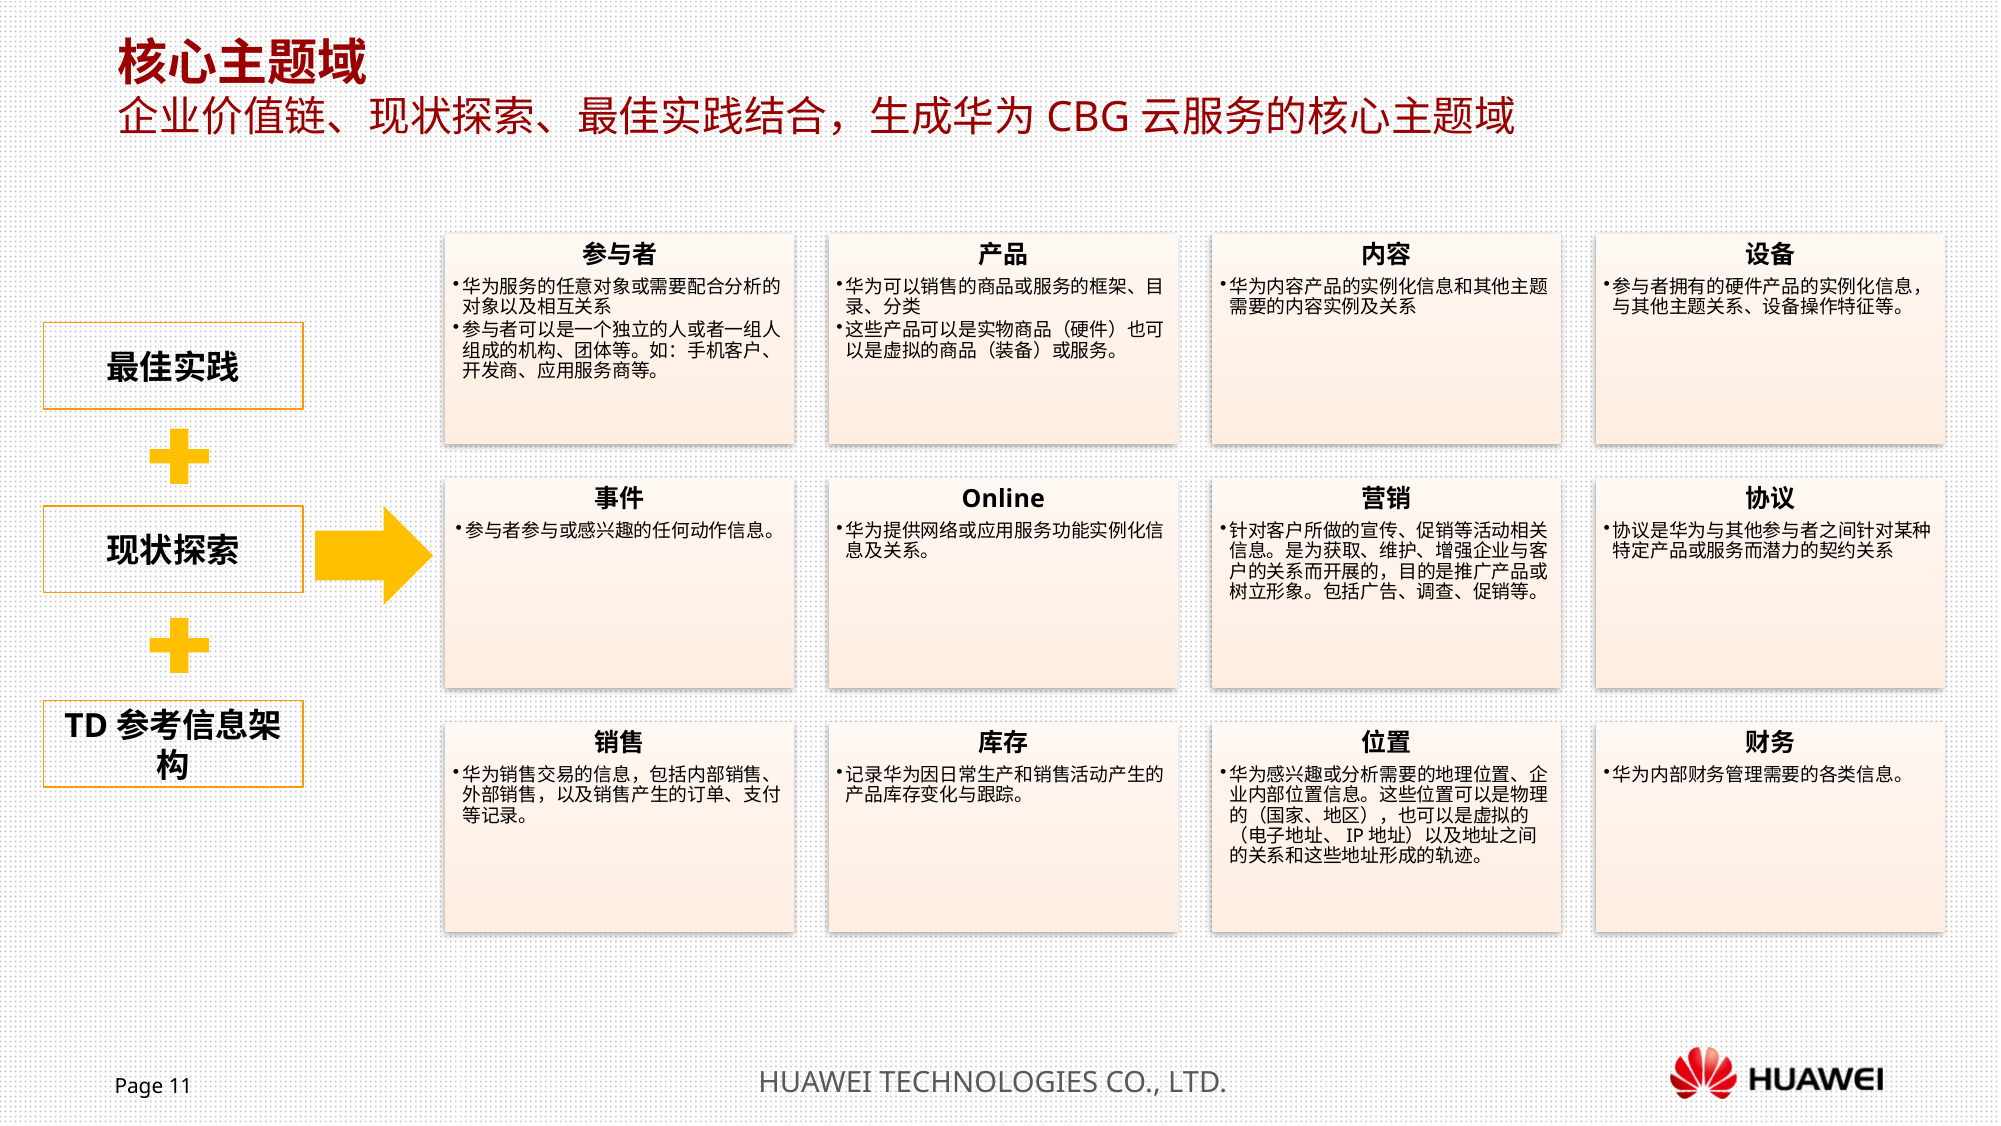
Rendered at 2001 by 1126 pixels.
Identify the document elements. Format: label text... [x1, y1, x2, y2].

text_box [149, 428, 209, 484]
text_box [149, 617, 209, 673]
picture [1670, 1047, 1883, 1099]
text_box TD参考信息架构 [43, 700, 304, 788]
text_box [315, 505, 434, 606]
text_box 最佳实践 [43, 322, 304, 410]
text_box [444, 142, 1946, 1024]
text_box 现状探索 [43, 505, 304, 593]
title 核心主题域 企业价值链、现状探索、最佳实践结合，生成华为CBG云服务的核心主题域 [100, 27, 1901, 143]
